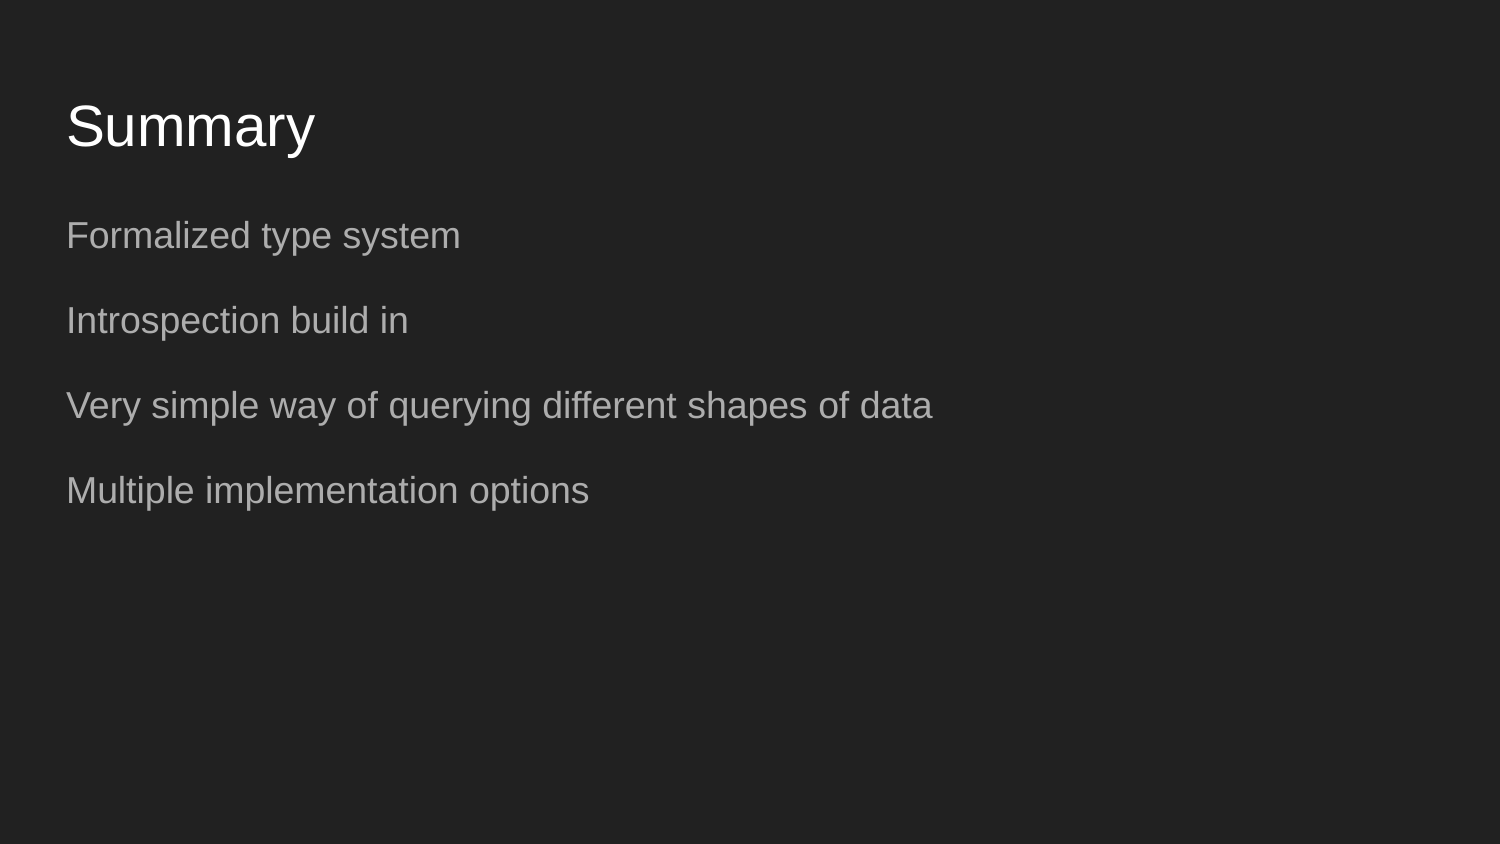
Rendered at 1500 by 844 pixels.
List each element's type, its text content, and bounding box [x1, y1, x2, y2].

title Summary [51, 72, 1449, 167]
list Formalized type system Introspection build in Very simple way of querying different shapes of data Multiple implementation options [51, 189, 1449, 750]
